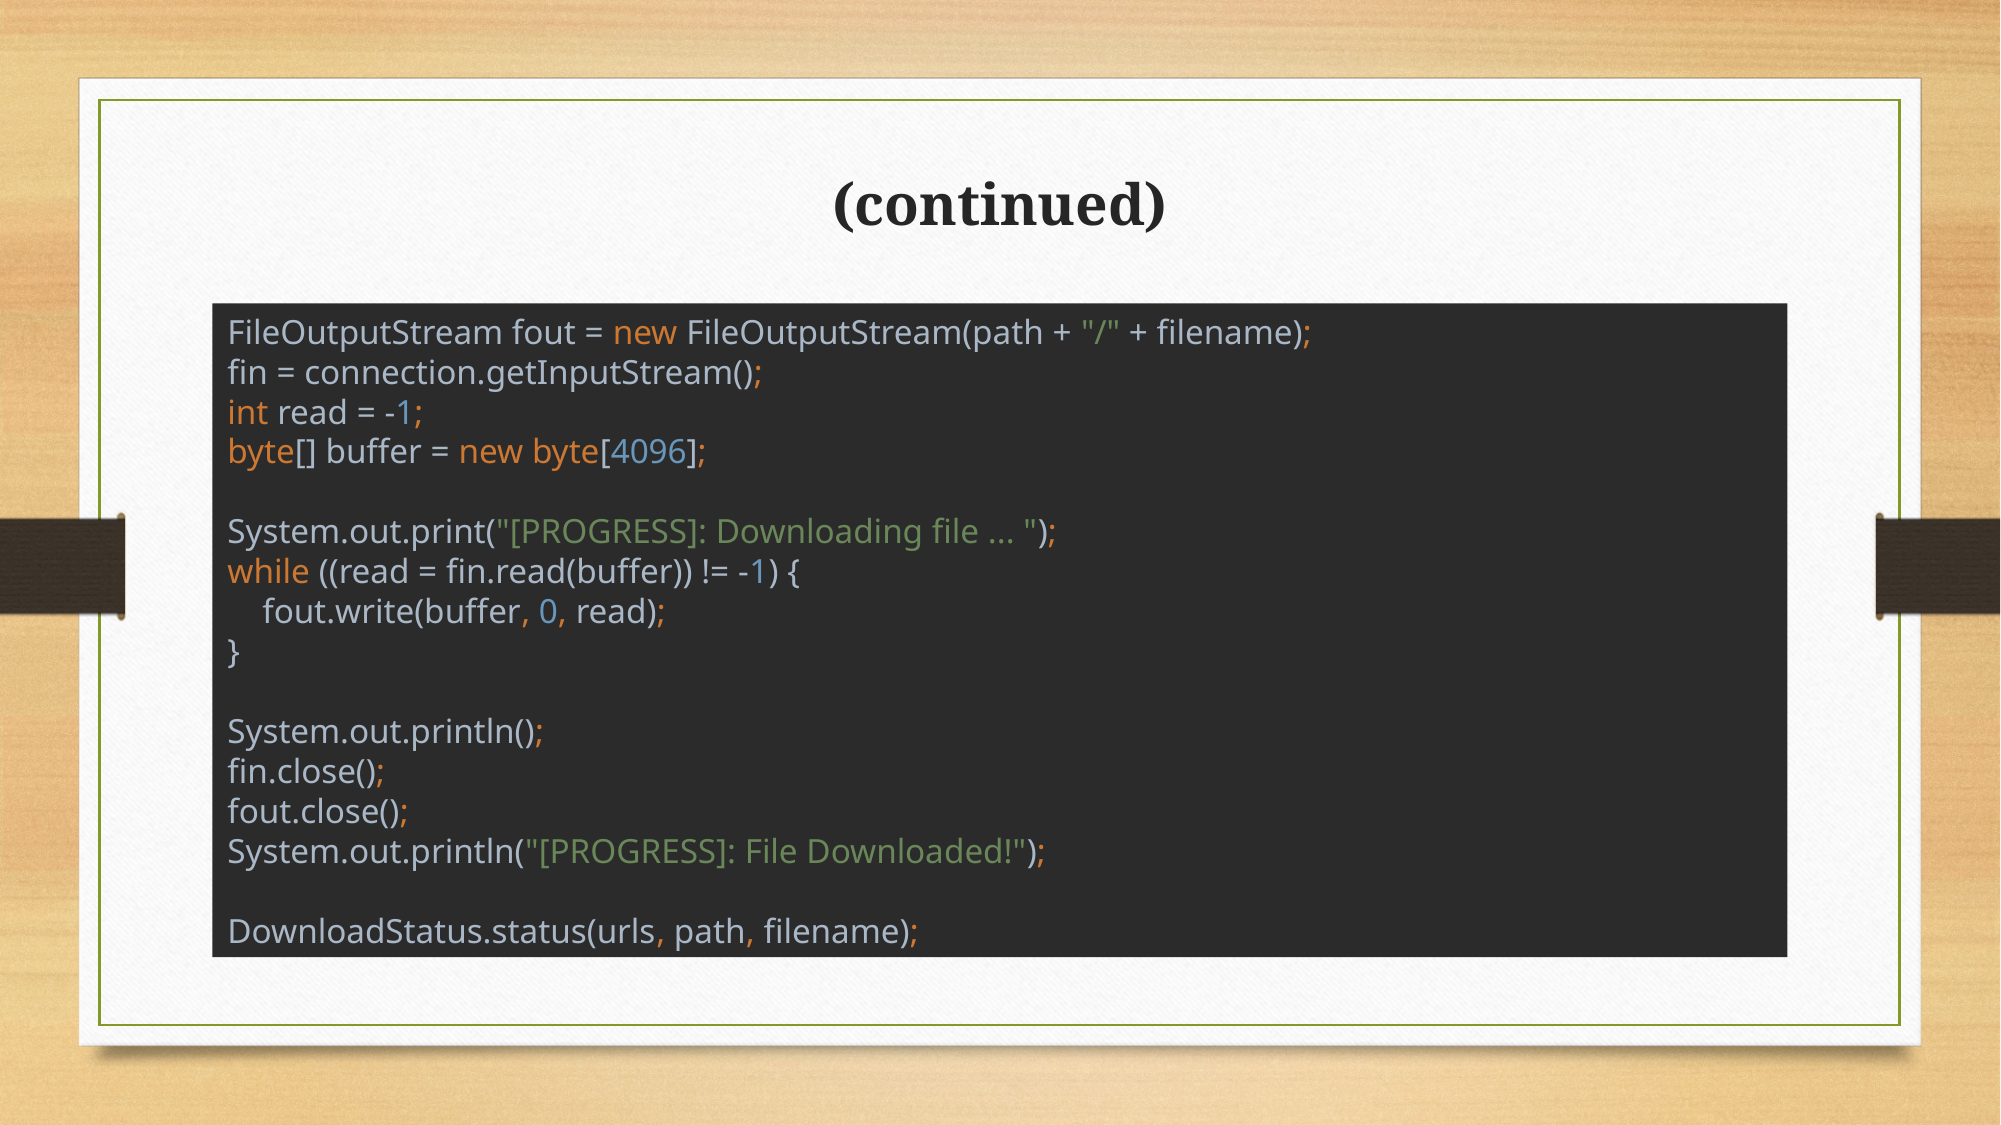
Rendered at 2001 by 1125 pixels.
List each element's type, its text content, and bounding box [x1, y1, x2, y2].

list FileOutputStream fout = new FileOutputStream(path + "/" + filename); fin = connection.getInputStream(); int read = -1; byte[] buffer = new byte[4096]; System.out.print("[PROGRESS]: Downloading file ... "); while ((read = fin.read(buffer)) != -1) { fout.write(buffer, 0, read); } System.out.println(); fin.close(); fout.close(); System.out.println("[PROGRESS]: File Downloaded!"); DownloadStatus.status(urls, path, filename); [212, 303, 1788, 958]
title (continued) [212, 161, 1788, 245]
picture [0, 0, 2001, 1125]
